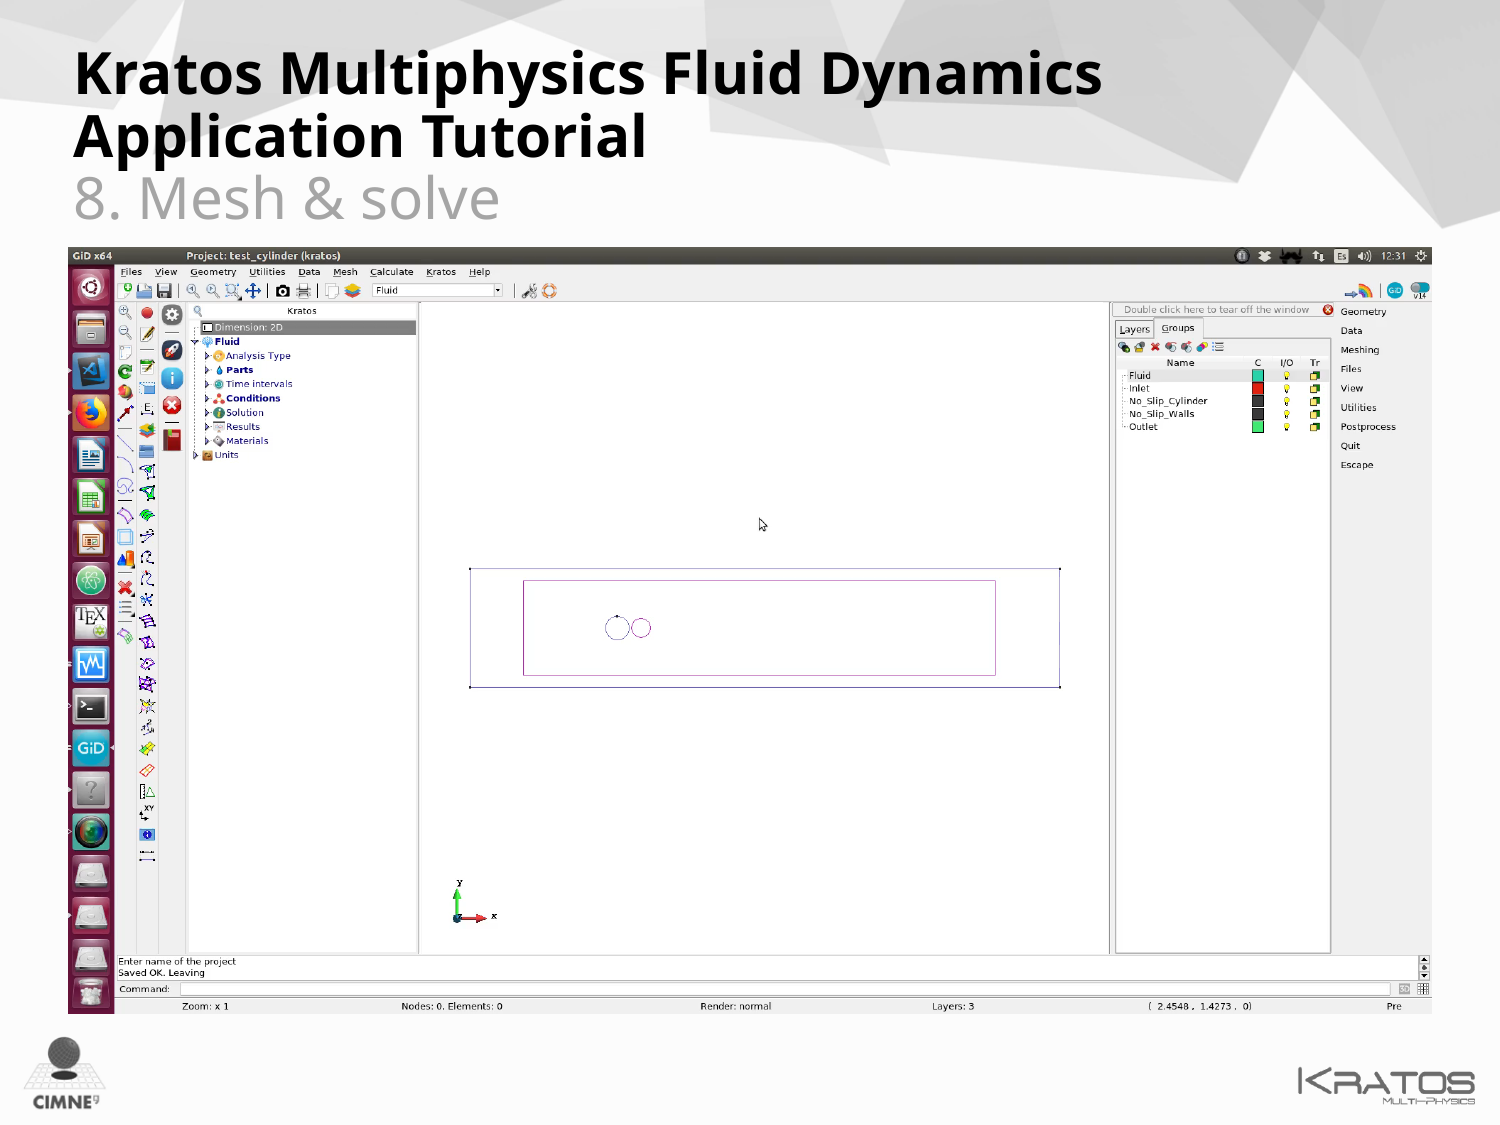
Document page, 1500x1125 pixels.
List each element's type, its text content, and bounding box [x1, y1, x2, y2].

text_box Kratos Multiphysics Fluid Dynamics Application Tutorial 8. Mesh & solve [58, 29, 1353, 247]
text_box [67, 246, 1433, 1015]
picture [1293, 1062, 1477, 1111]
